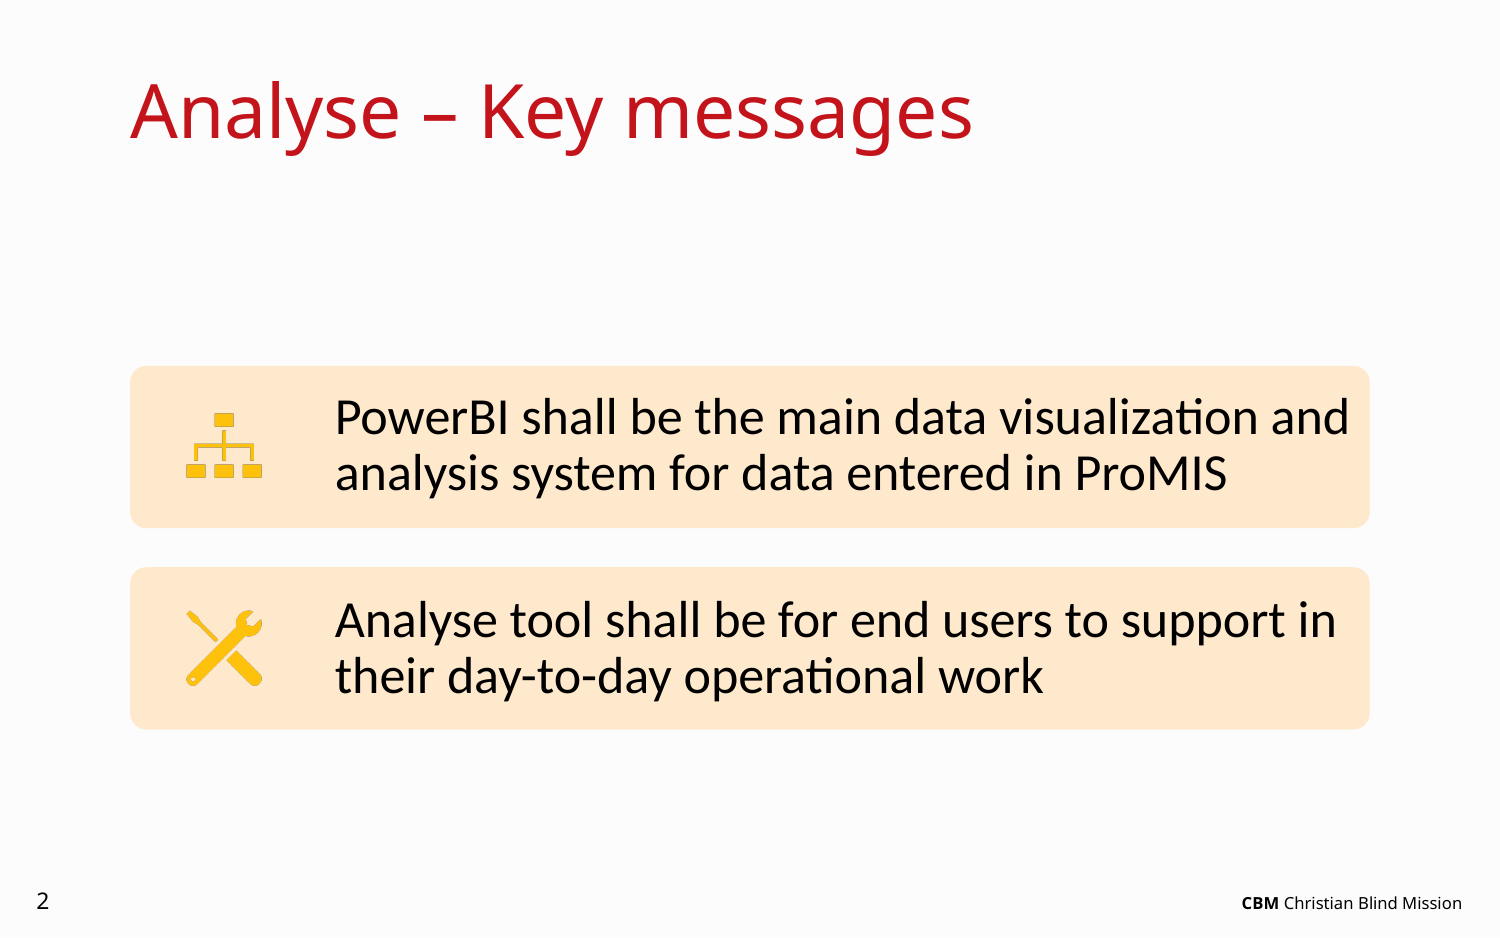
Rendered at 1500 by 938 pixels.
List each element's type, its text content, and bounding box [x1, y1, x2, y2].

slide_number 2 [21, 878, 472, 938]
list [130, 276, 1370, 818]
title Analyse – Key messages [130, 77, 1370, 225]
